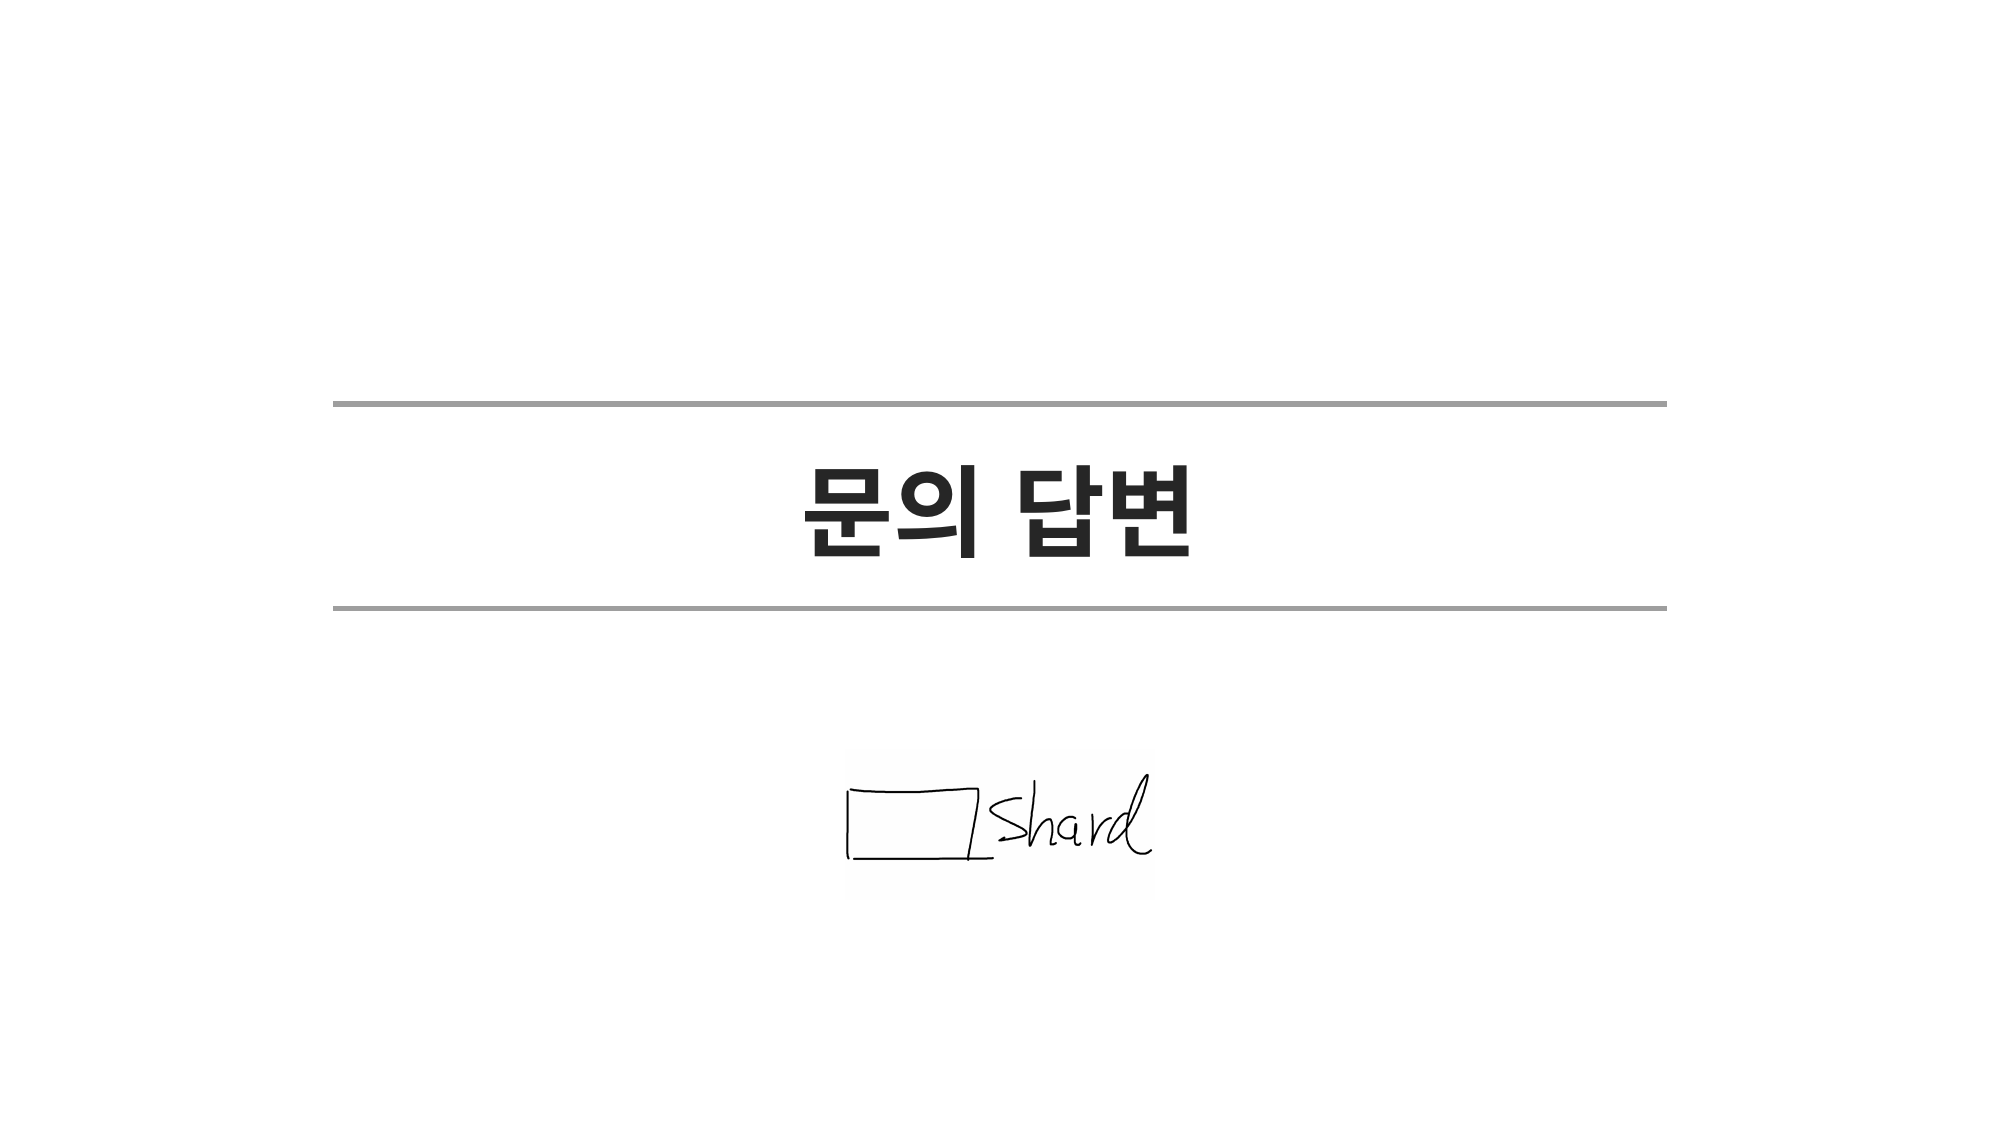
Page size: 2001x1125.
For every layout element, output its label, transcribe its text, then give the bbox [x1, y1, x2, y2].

table_header 문의 답변 [333, 407, 1667, 606]
picture [845, 749, 1155, 900]
